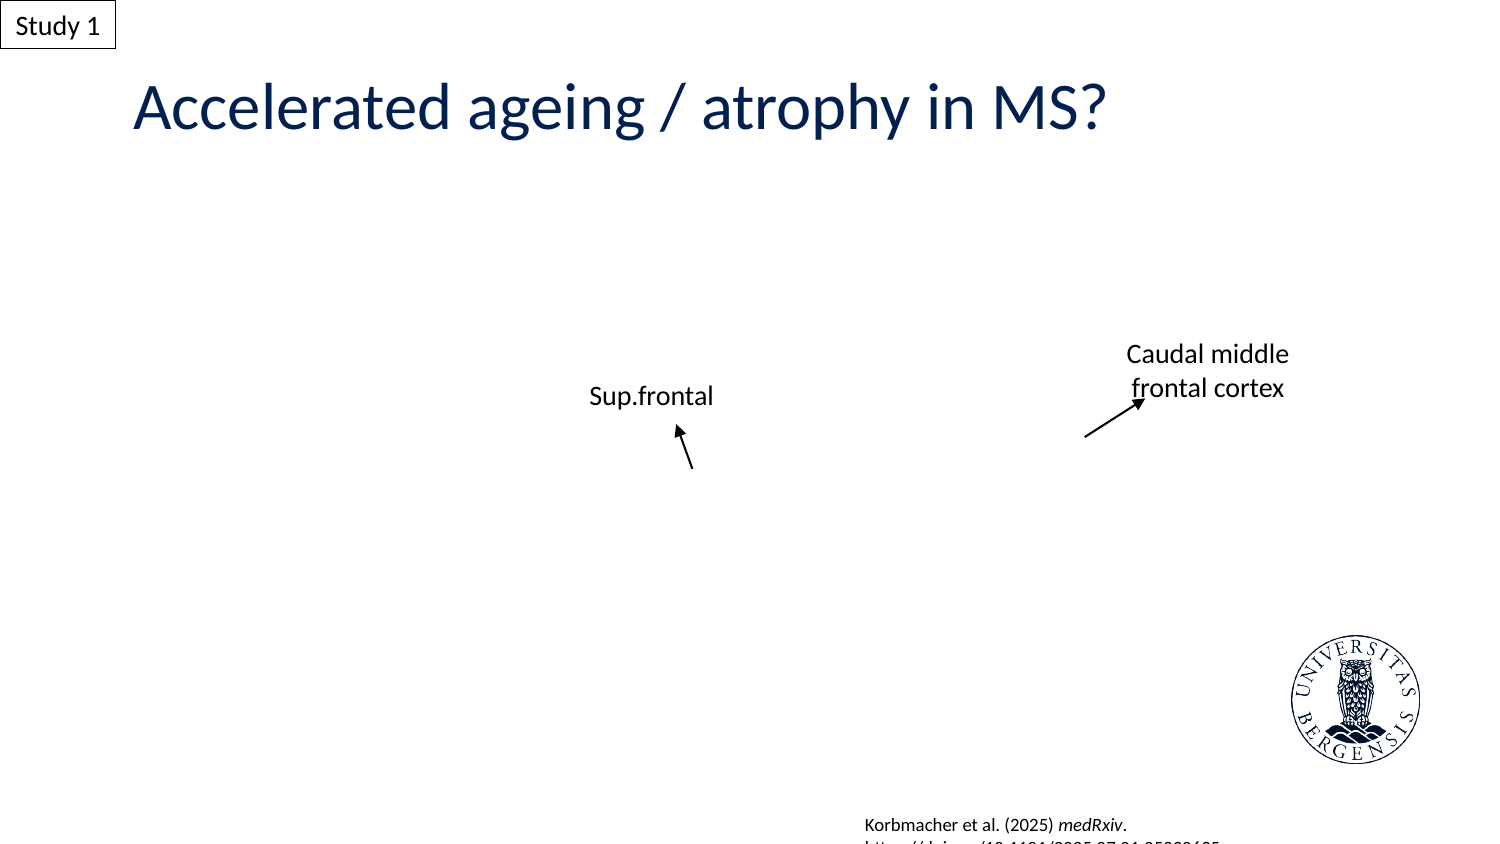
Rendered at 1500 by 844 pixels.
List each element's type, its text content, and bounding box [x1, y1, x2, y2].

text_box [676, 424, 693, 469]
text_box Caudal middle frontal cortex [1240, 328, 1314, 411]
text_box Study 1 [0, 0, 116, 49]
text_box Korbmacher et al. (2025) medRxiv. https://doi.org/10.1101/2025.07.01.25330635 [850, 805, 1500, 844]
picture [108, 186, 1240, 752]
picture [1291, 635, 1420, 764]
title Accelerated ageing / atrophy in MS? [118, 0, 1381, 152]
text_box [1084, 398, 1146, 437]
